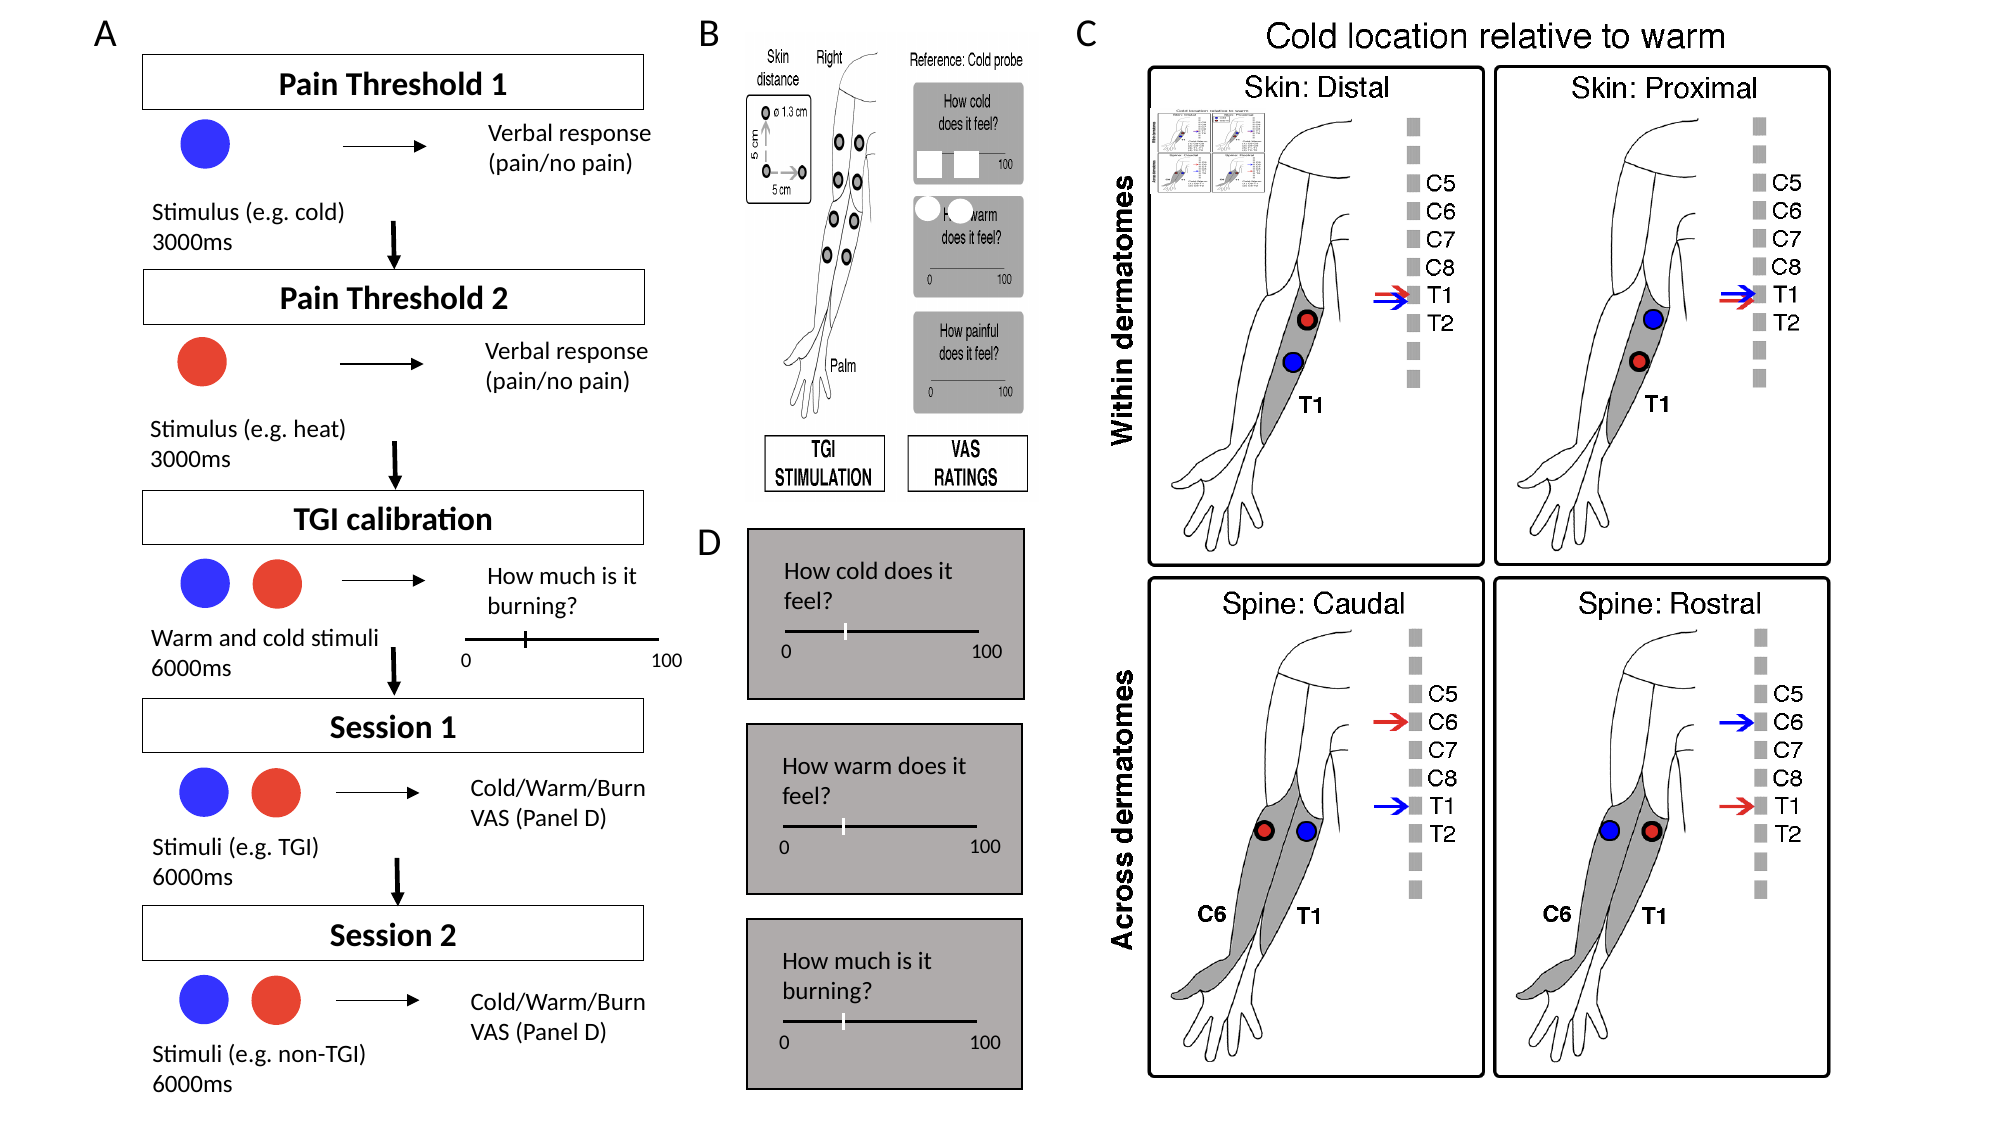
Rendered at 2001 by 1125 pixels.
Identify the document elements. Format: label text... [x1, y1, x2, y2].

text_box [744, 32, 1039, 502]
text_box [746, 723, 1023, 895]
text_box D [714, 508, 737, 571]
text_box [134, 54, 714, 1106]
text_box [748, 528, 1024, 700]
text_box B [683, 0, 735, 63]
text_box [746, 918, 1023, 1090]
text_box C [1061, 0, 1098, 63]
text_box A [79, 0, 132, 63]
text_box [1098, 0, 1838, 1099]
